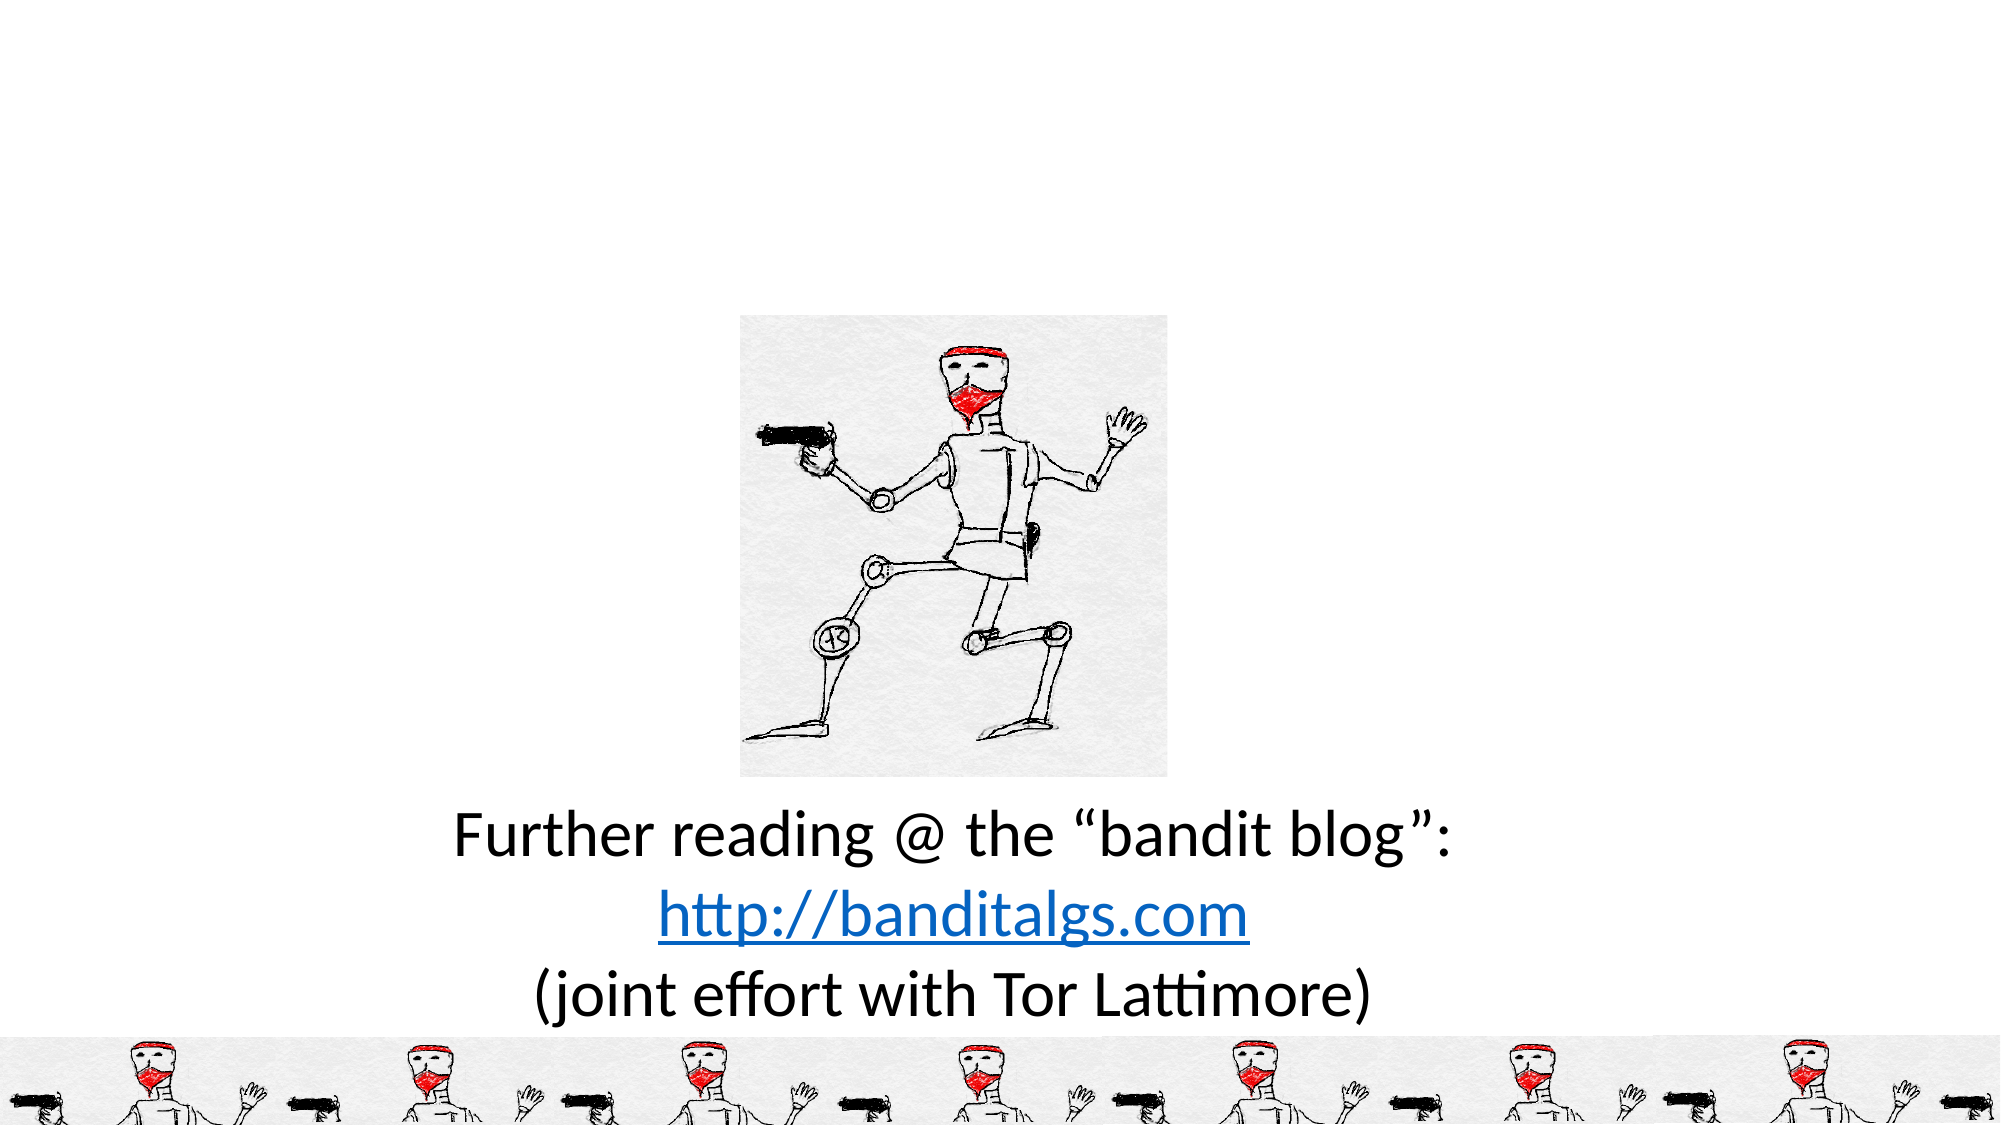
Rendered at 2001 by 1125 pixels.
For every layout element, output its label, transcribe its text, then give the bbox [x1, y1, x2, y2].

picture [740, 315, 1168, 777]
text_box Further reading @ the “bandit blog”: http://banditalgs.com (joint effort with Tor Lattimore) [386, 782, 1521, 1037]
picture [0, 1035, 2001, 1125]
